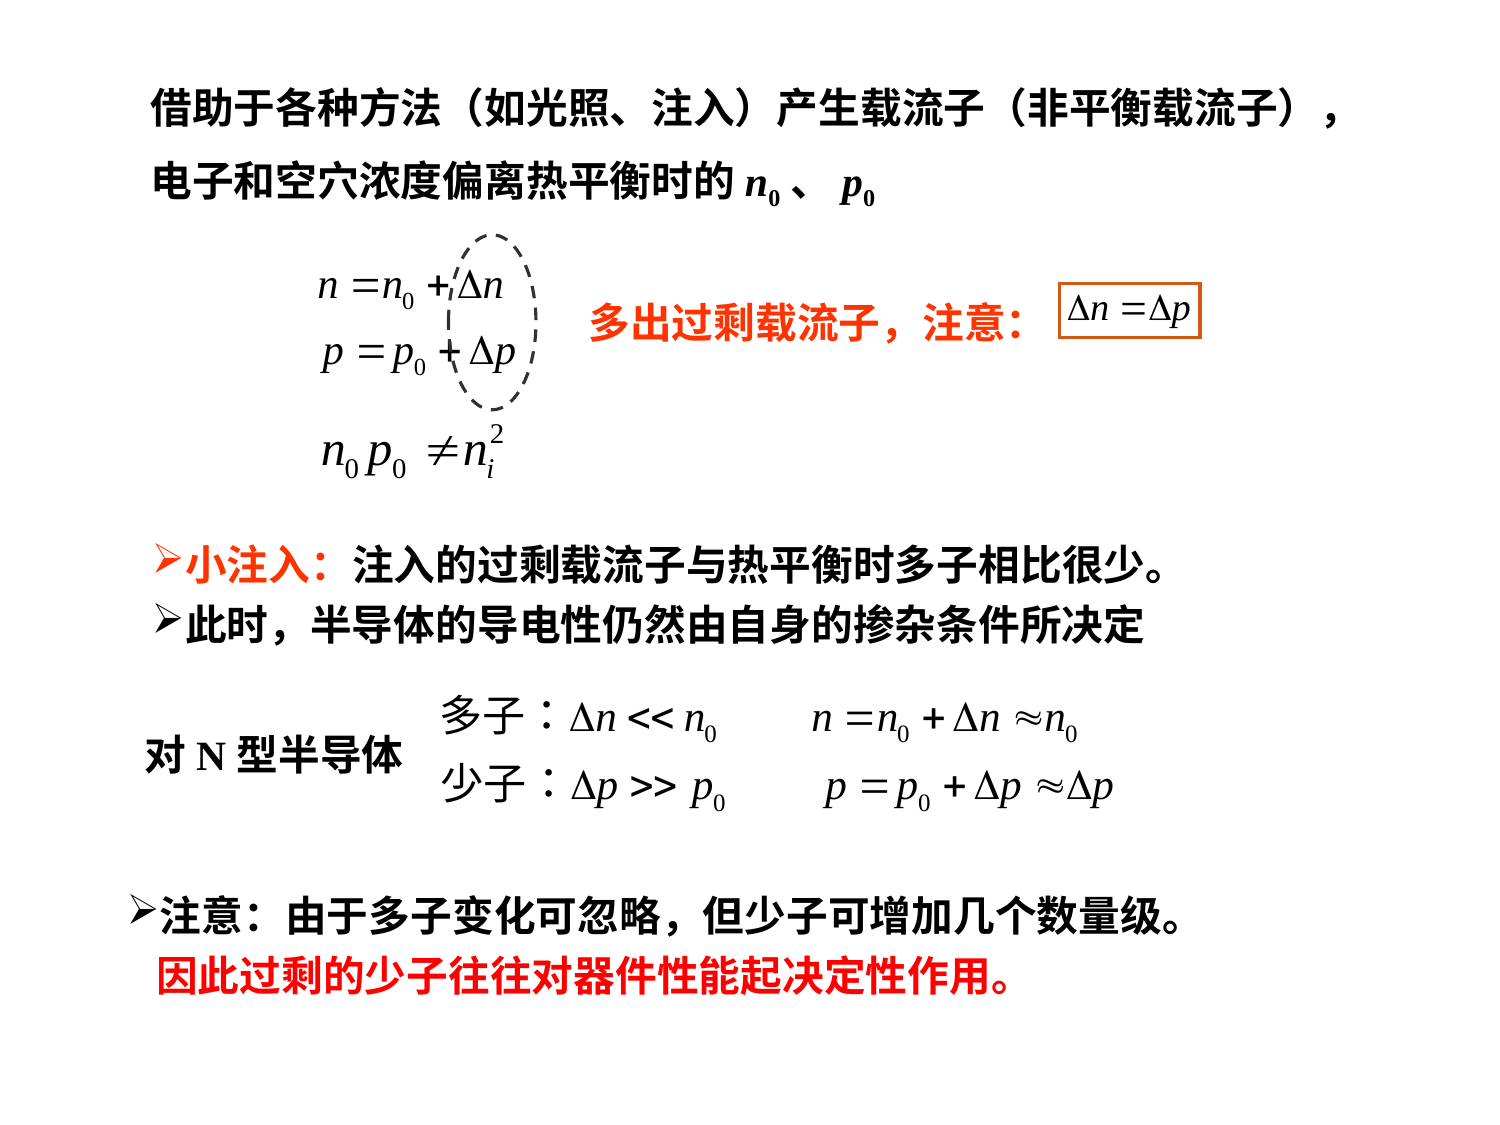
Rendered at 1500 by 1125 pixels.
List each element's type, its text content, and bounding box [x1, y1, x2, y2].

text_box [1060, 284, 1199, 336]
text_box 借助于各种方法（如光照、注入）产生载流子（非平衡载流子），电子和空穴浓度偏离热平衡时的n0、p0 [135, 54, 1399, 219]
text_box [313, 411, 514, 490]
text_box [463, 234, 522, 257]
text_box 小注入：注入的过剩载流子与热平衡时多子相比很少。 此时，半导体的导电性仍然由自身的掺杂条件所决定 [137, 521, 1388, 657]
text_box [524, 262, 536, 383]
text_box [461, 385, 523, 410]
text_box 多出过剩载流子，注意： [573, 269, 1024, 354]
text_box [310, 257, 524, 385]
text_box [111, 689, 1238, 1008]
